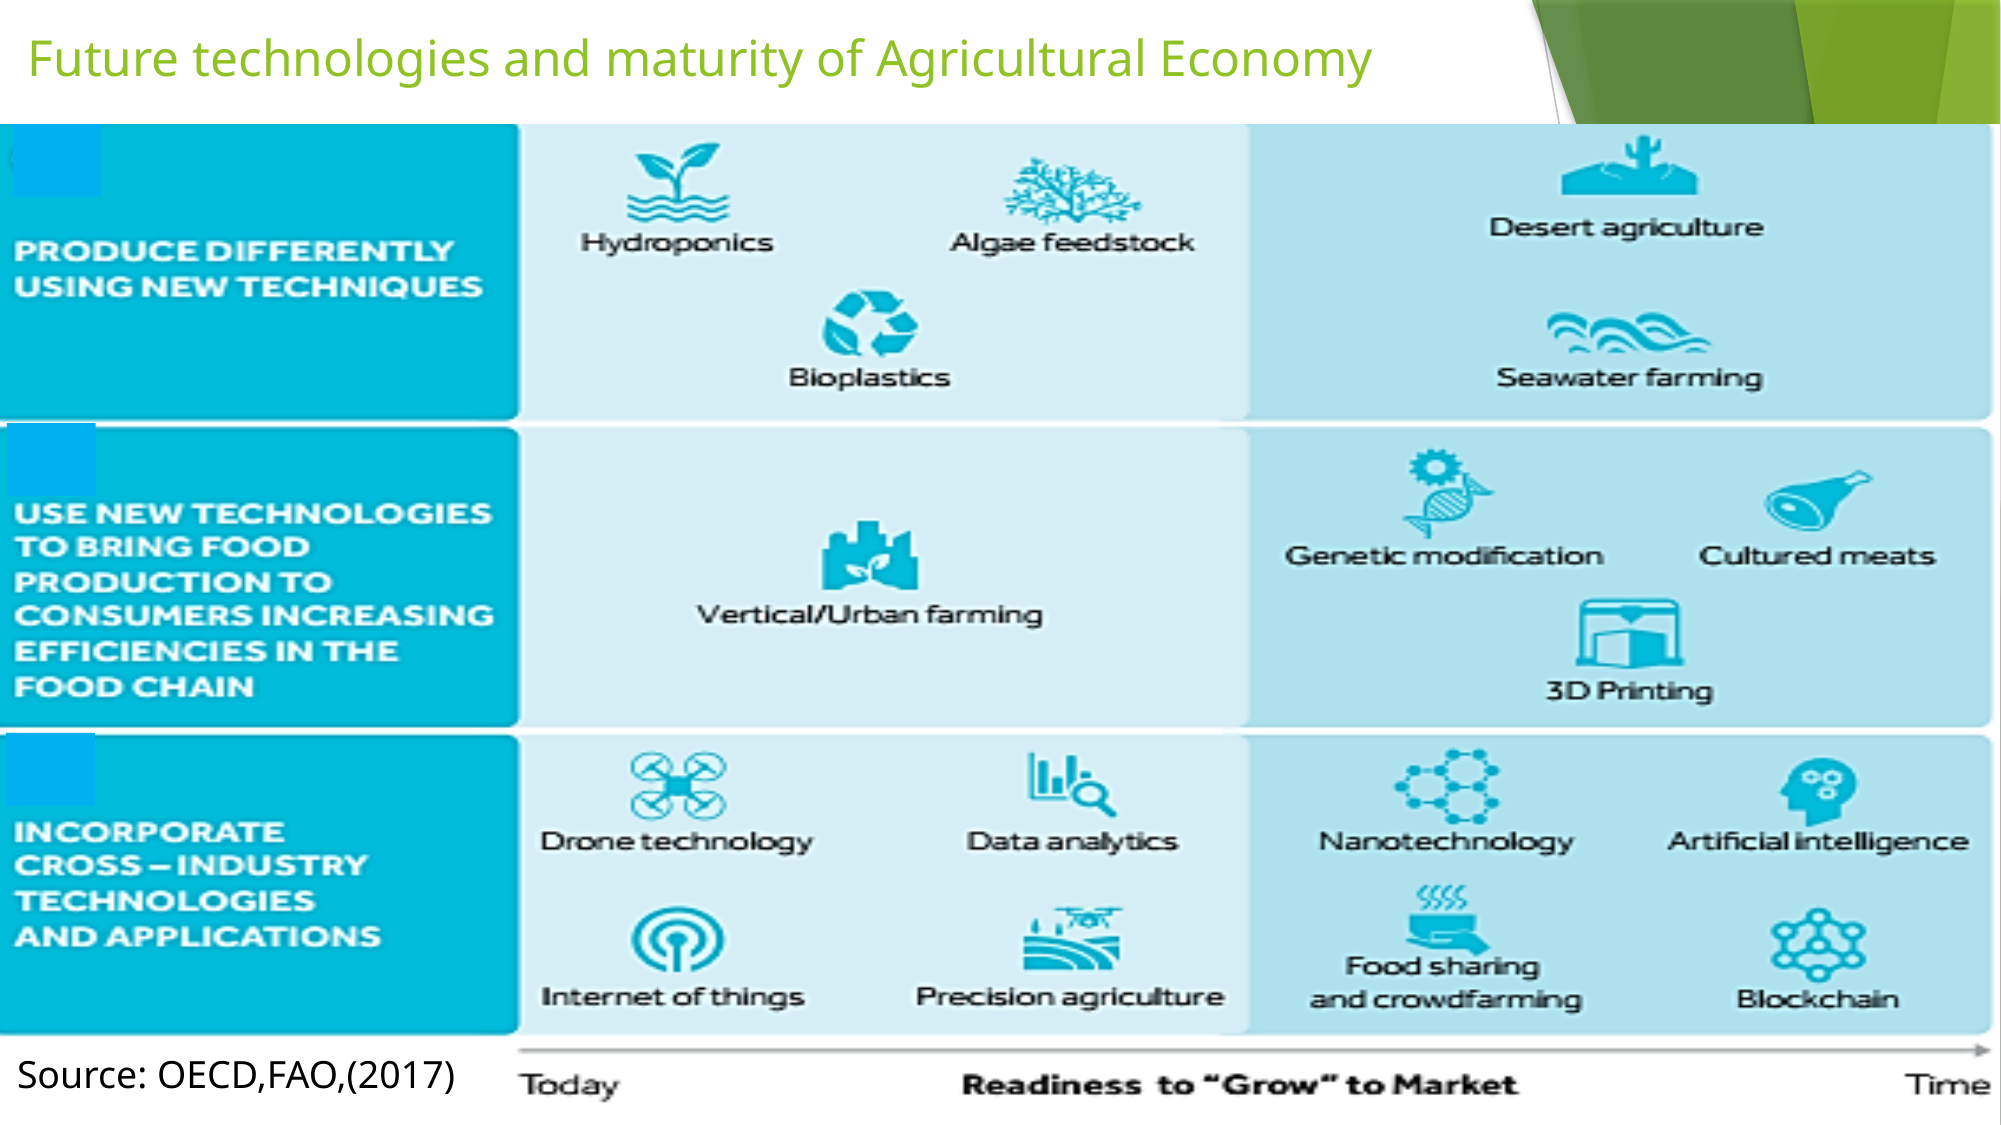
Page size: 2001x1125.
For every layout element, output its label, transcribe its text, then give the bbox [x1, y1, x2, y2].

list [0, 123, 2000, 1125]
title Future technologies and maturity of Agricultural Economy [12, 18, 1568, 121]
